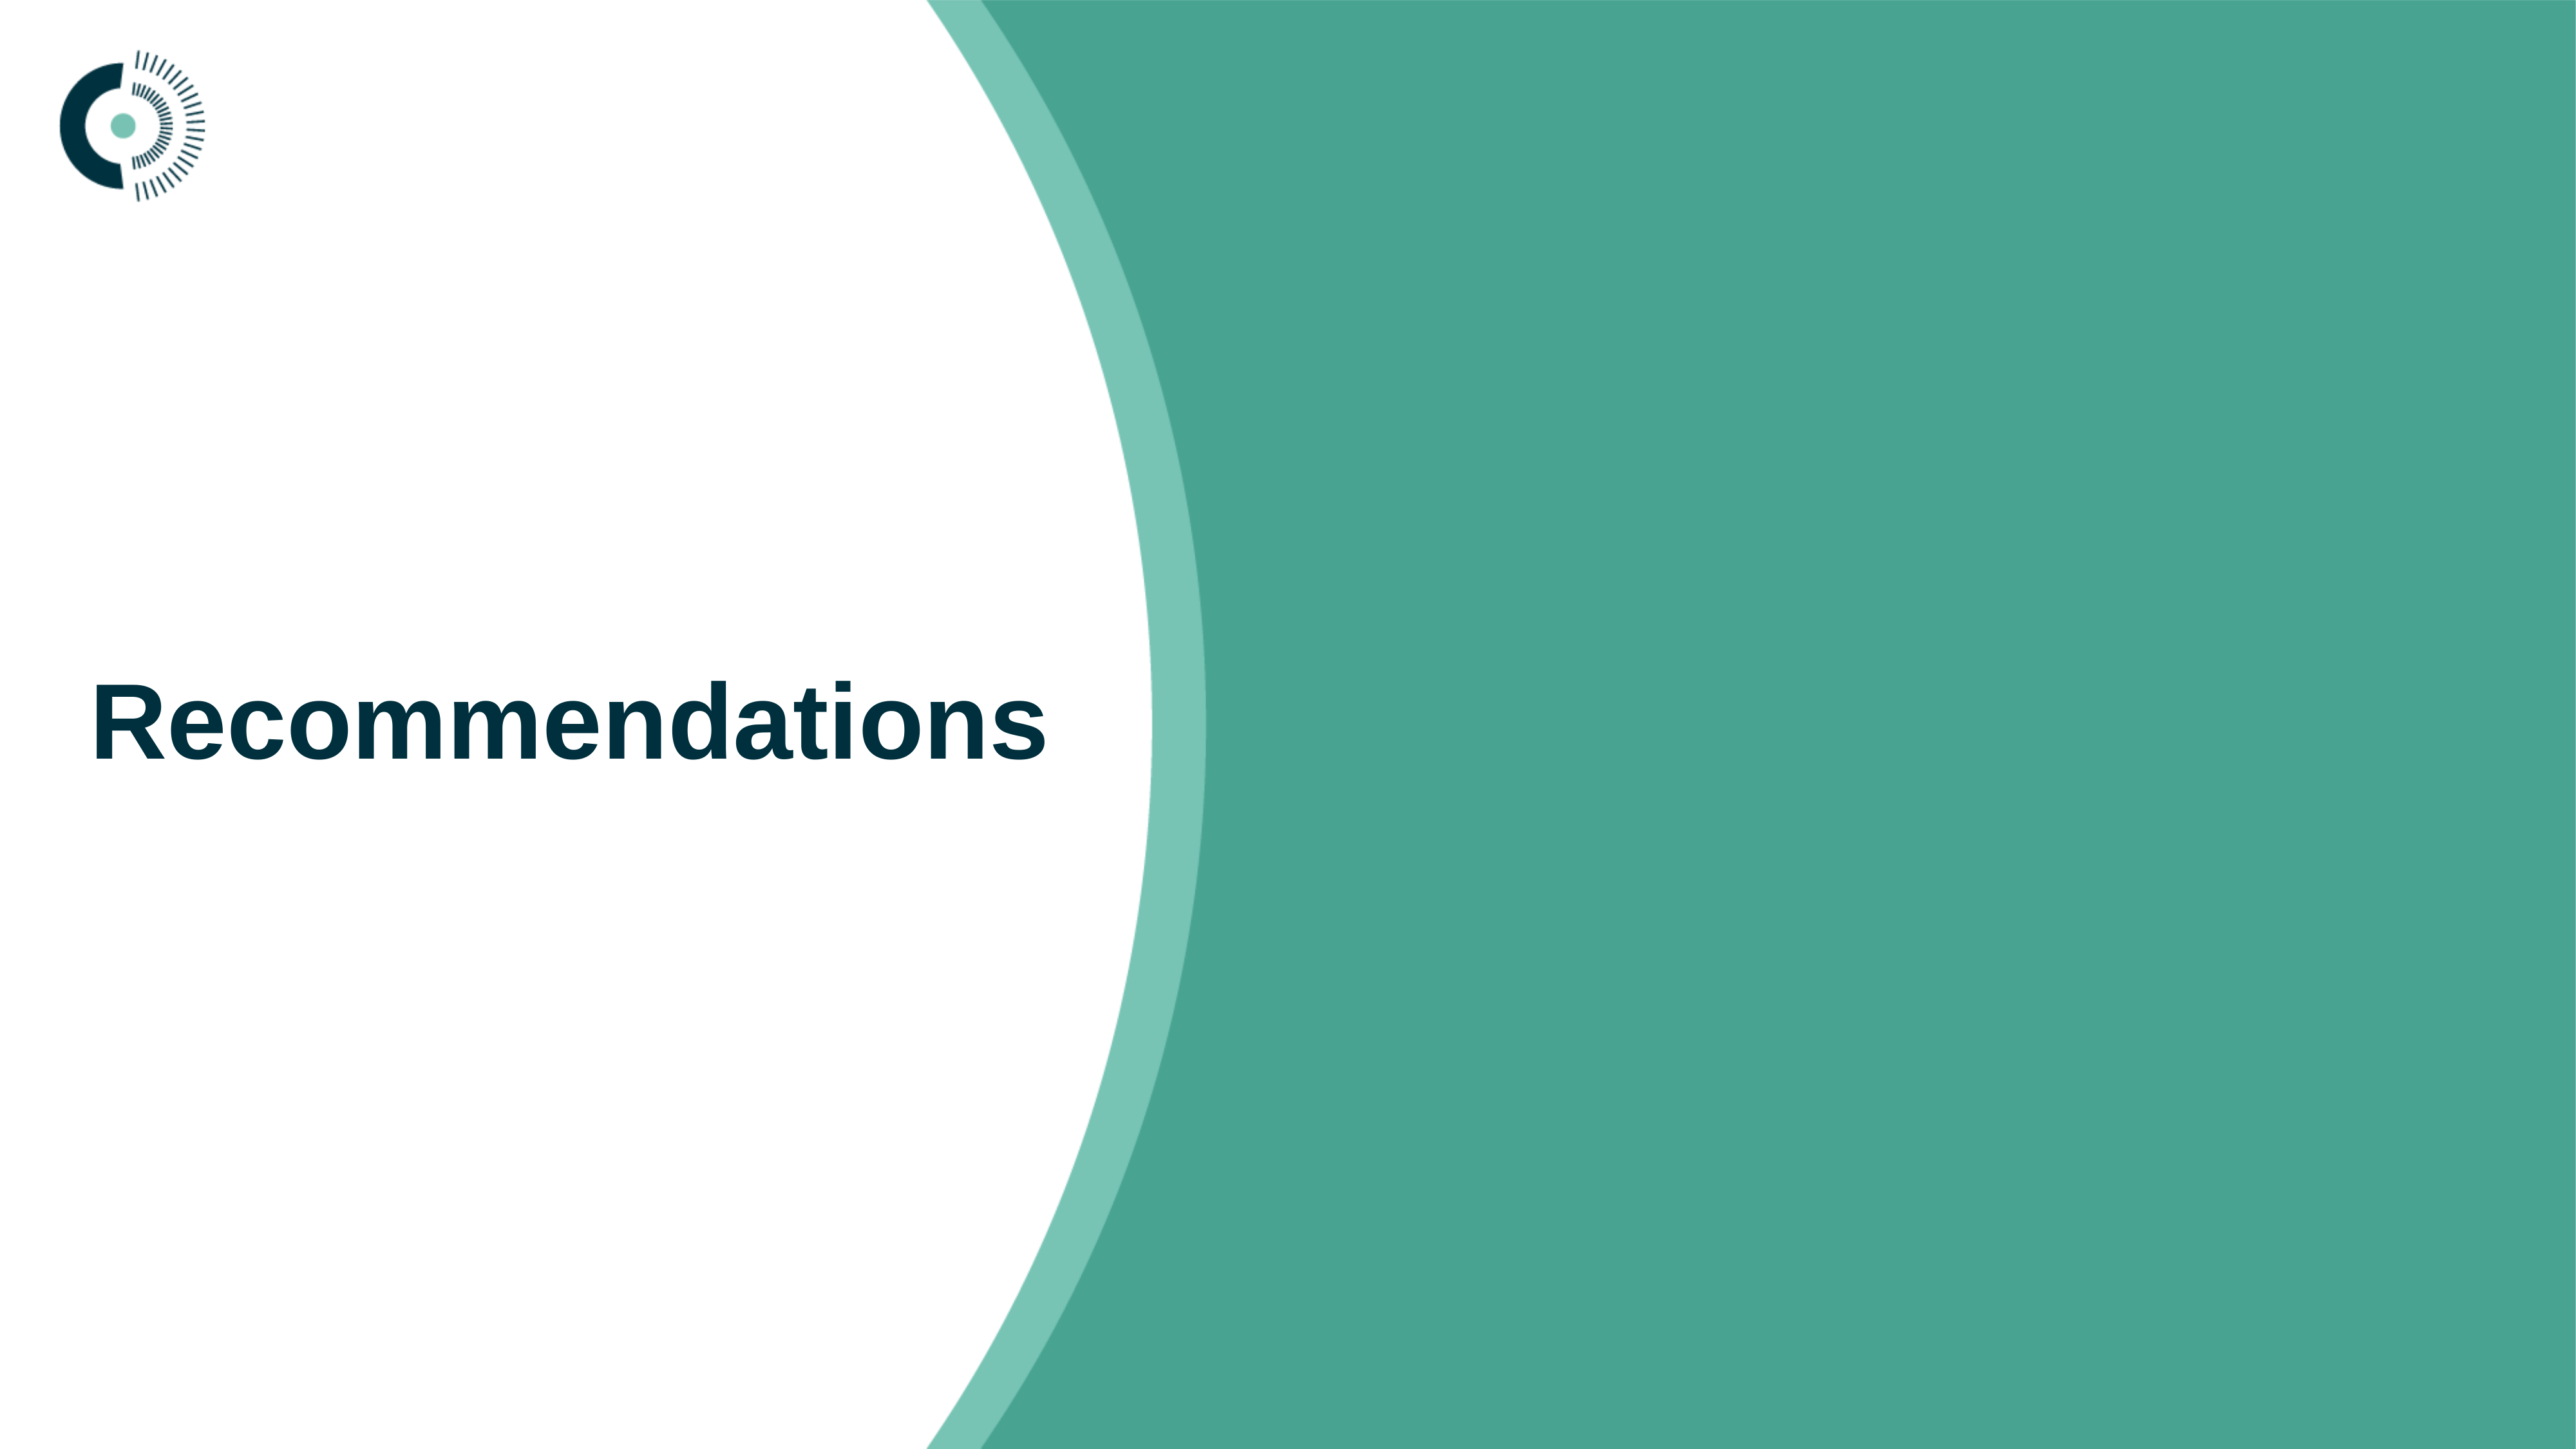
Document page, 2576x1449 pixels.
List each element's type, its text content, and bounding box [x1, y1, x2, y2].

picture [0, 0, 2576, 1449]
list Recommendations [80, 570, 1079, 879]
